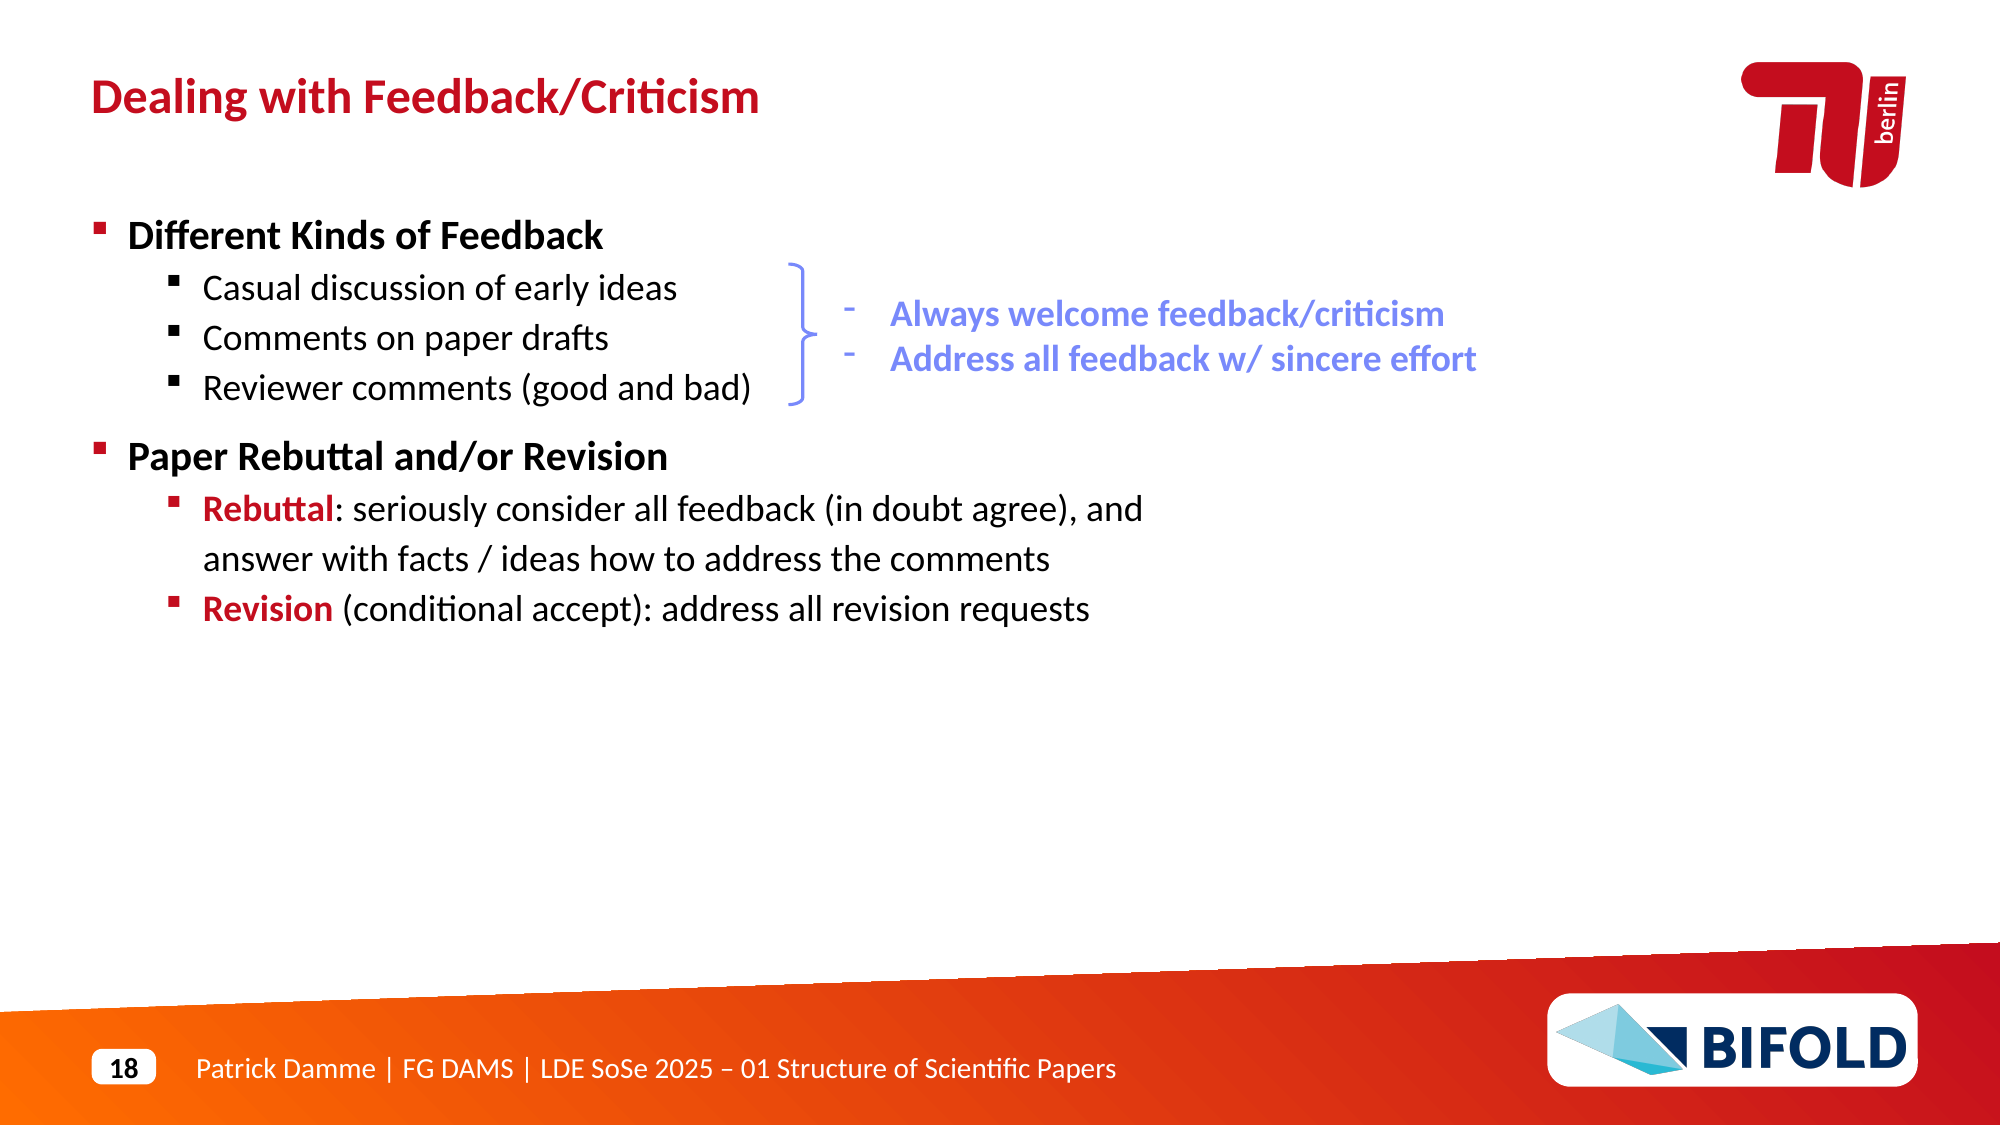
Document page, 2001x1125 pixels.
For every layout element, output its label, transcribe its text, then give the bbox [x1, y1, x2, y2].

list Dealing with Feedback/Criticism [91, 65, 1455, 183]
list Different Kinds of Feedback Casual discussion of early ideas Comments on paper drafts Reviewer comments (good and bad) Paper Rebuttal and/or Revision Rebuttal: seriously consider all feedback (in doubt agree), and answer with facts / ideas how to address the comments Revision (conditional accept): address all revision requests [90, 208, 1908, 948]
text_box [788, 263, 818, 406]
picture [1741, 62, 1906, 188]
picture [1556, 1004, 1906, 1075]
text_box Always welcome feedback/criticism Address all feedback w/ sincere effort [843, 281, 1516, 387]
